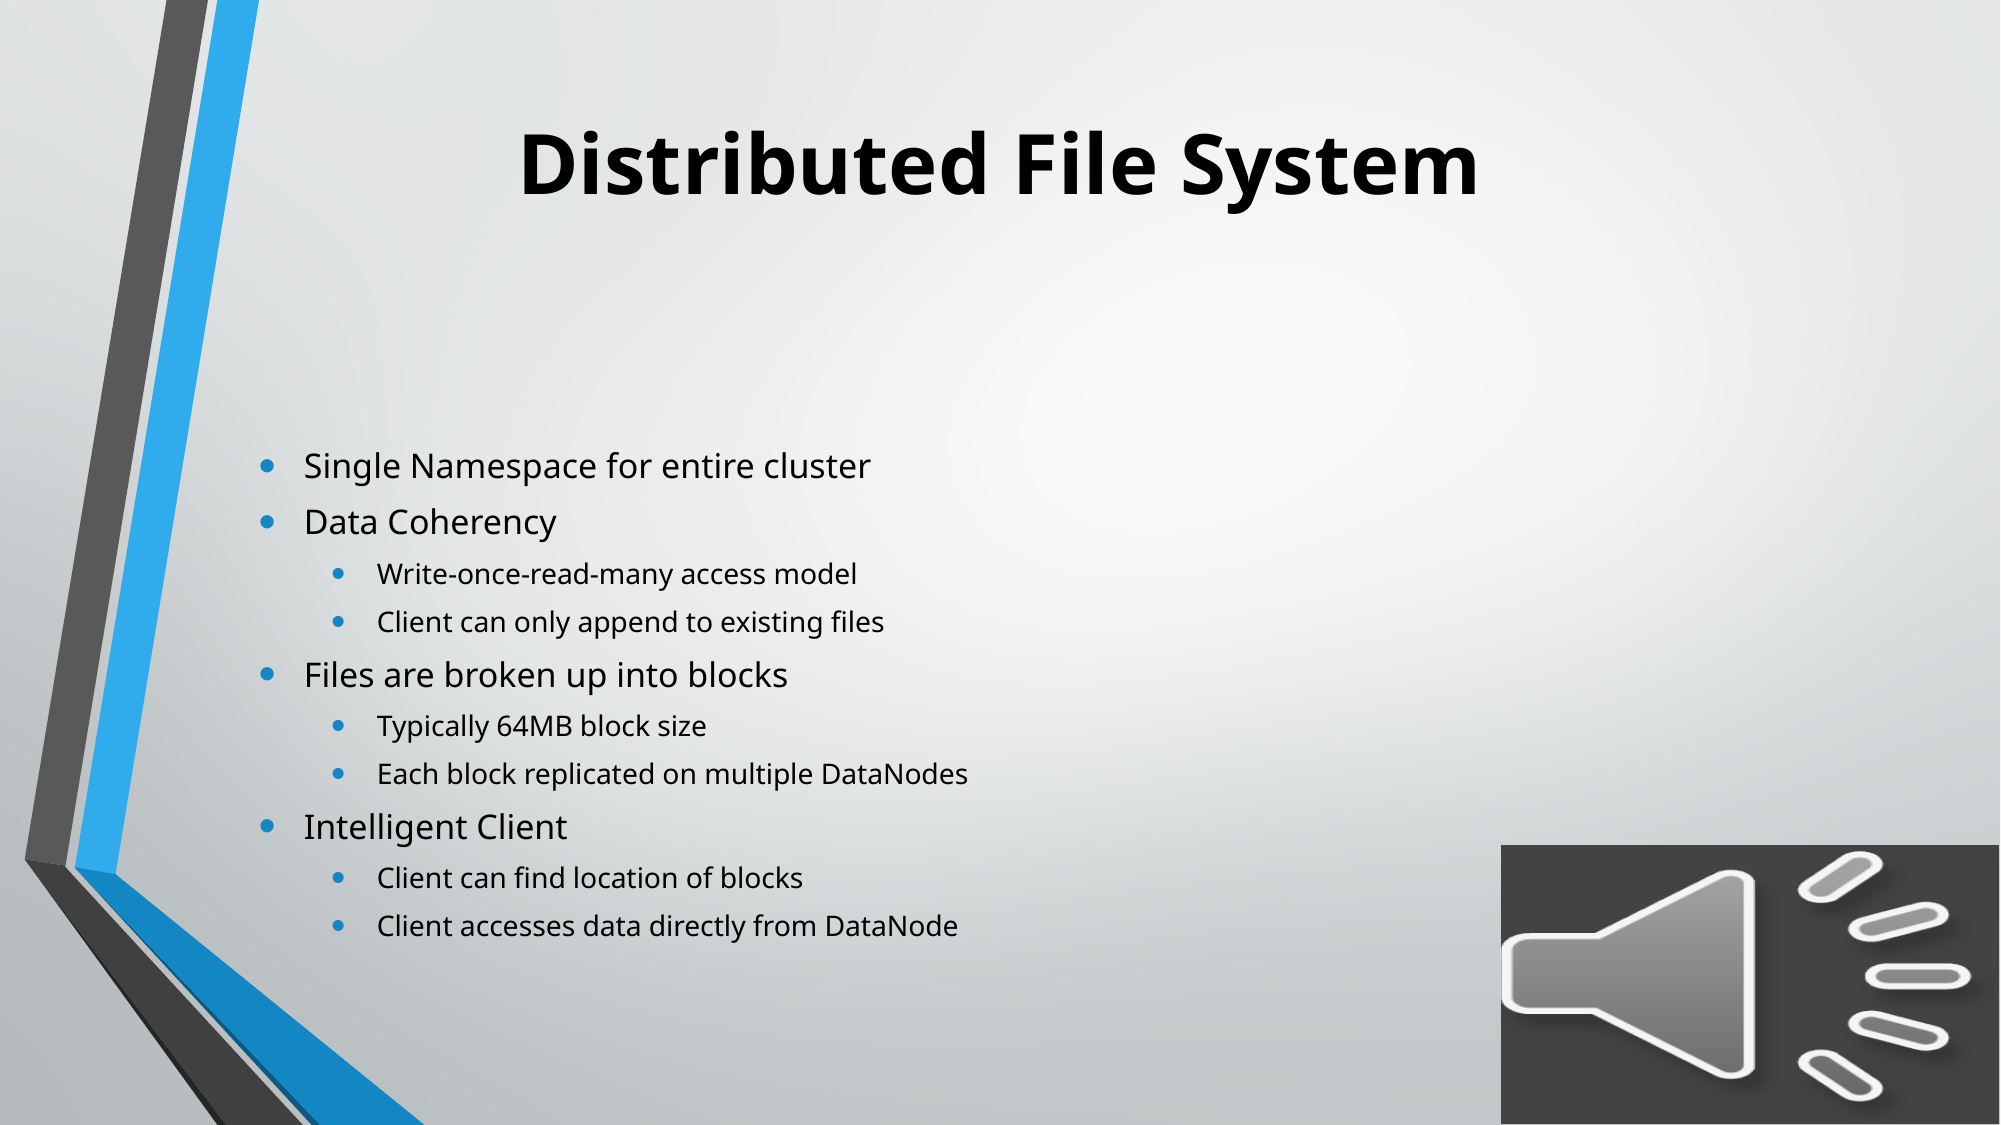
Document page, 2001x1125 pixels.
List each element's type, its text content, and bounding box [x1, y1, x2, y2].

list Single Namespace for entire cluster Data Coherency Write-once-read-many access model Client can only append to existing files Files are broken up into blocks Typically 64MB block size Each block replicated on multiple DataNodes Intelligent Client Client can find location of blocks Client accesses data directly from DataNode [243, 437, 1887, 950]
picture [1499, 843, 2000, 1125]
title Distributed File System [137, 52, 1863, 270]
